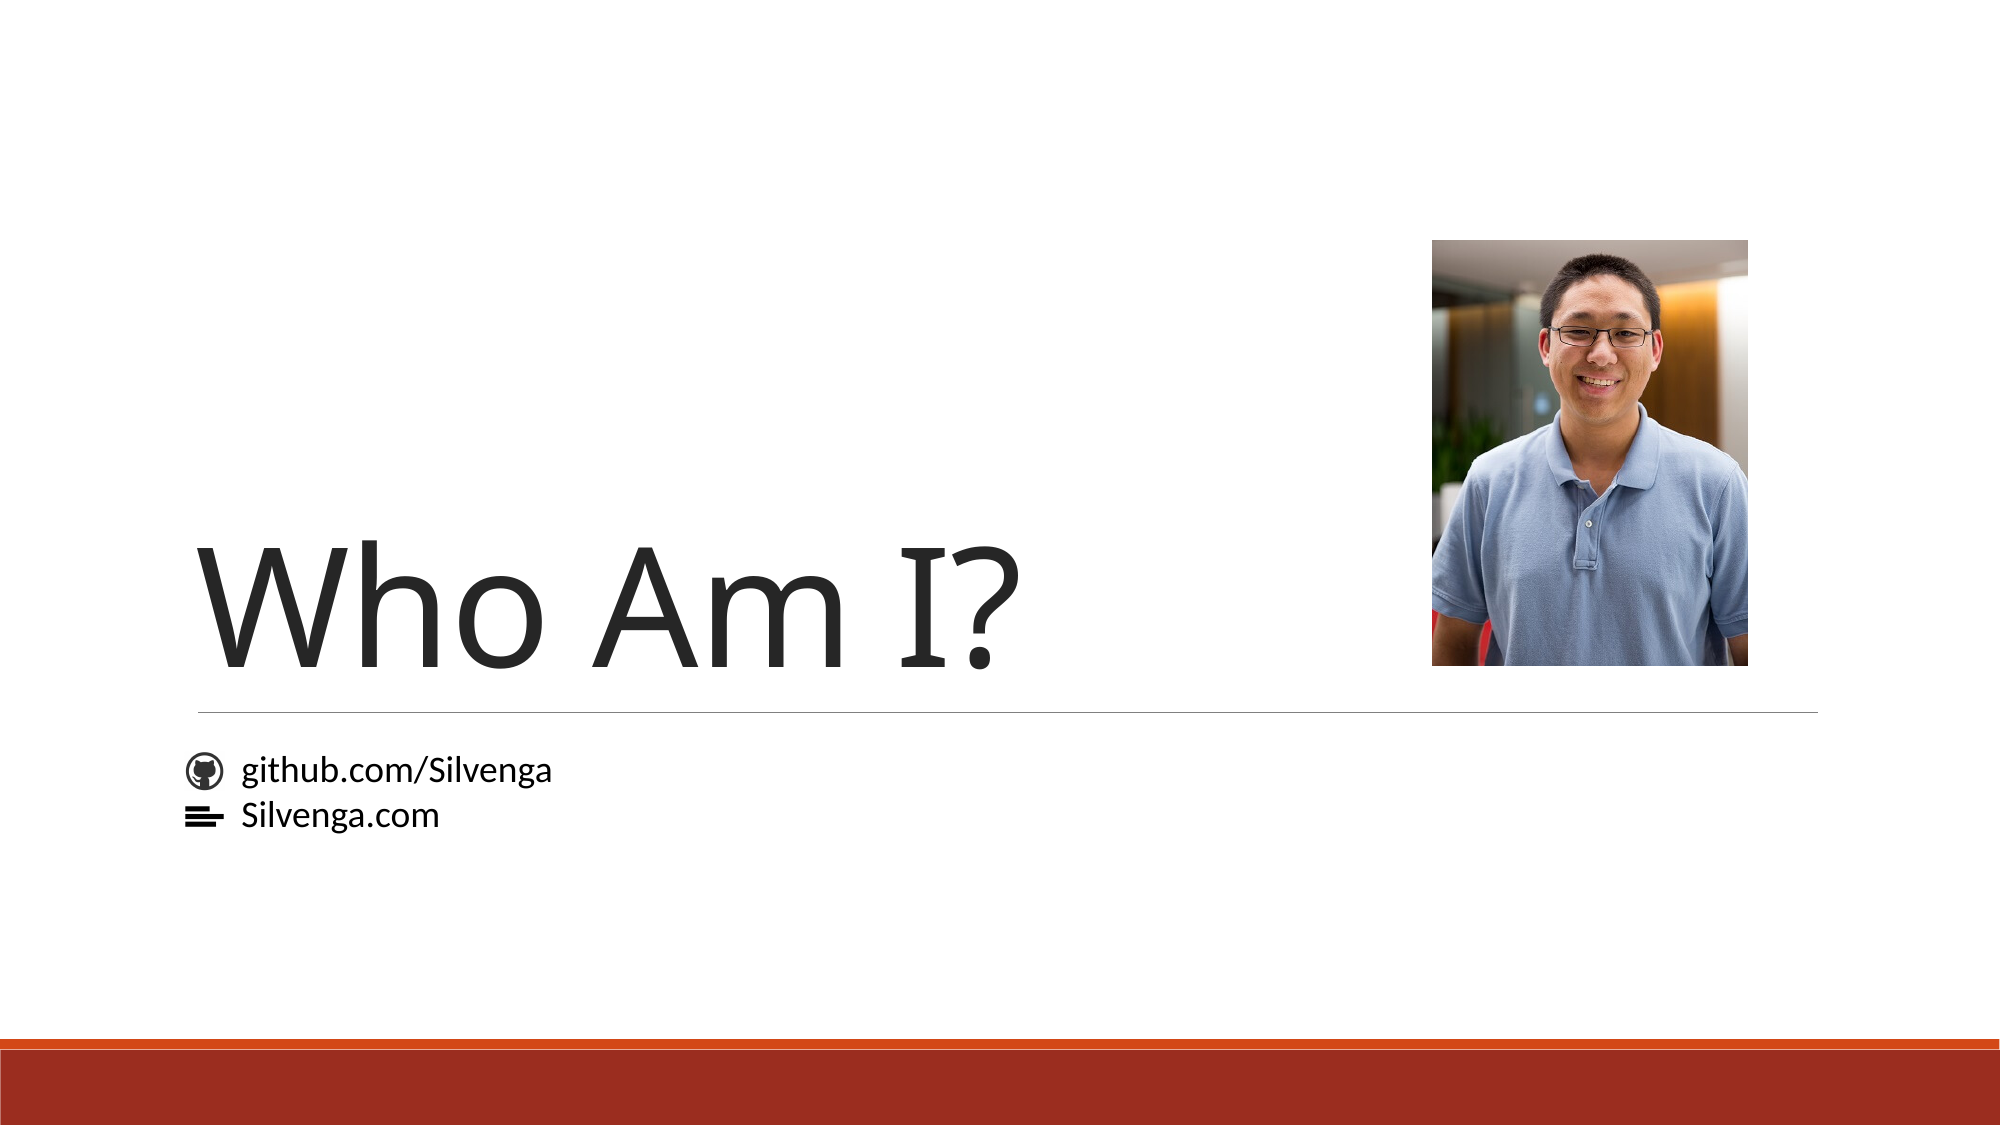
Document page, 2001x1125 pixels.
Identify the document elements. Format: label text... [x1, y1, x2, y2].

picture [183, 750, 226, 791]
text_box github.com/Silvenga Silvenga.com [226, 737, 568, 842]
title Who Am I? [180, 124, 1830, 710]
picture [1431, 240, 1748, 667]
picture [183, 796, 226, 838]
